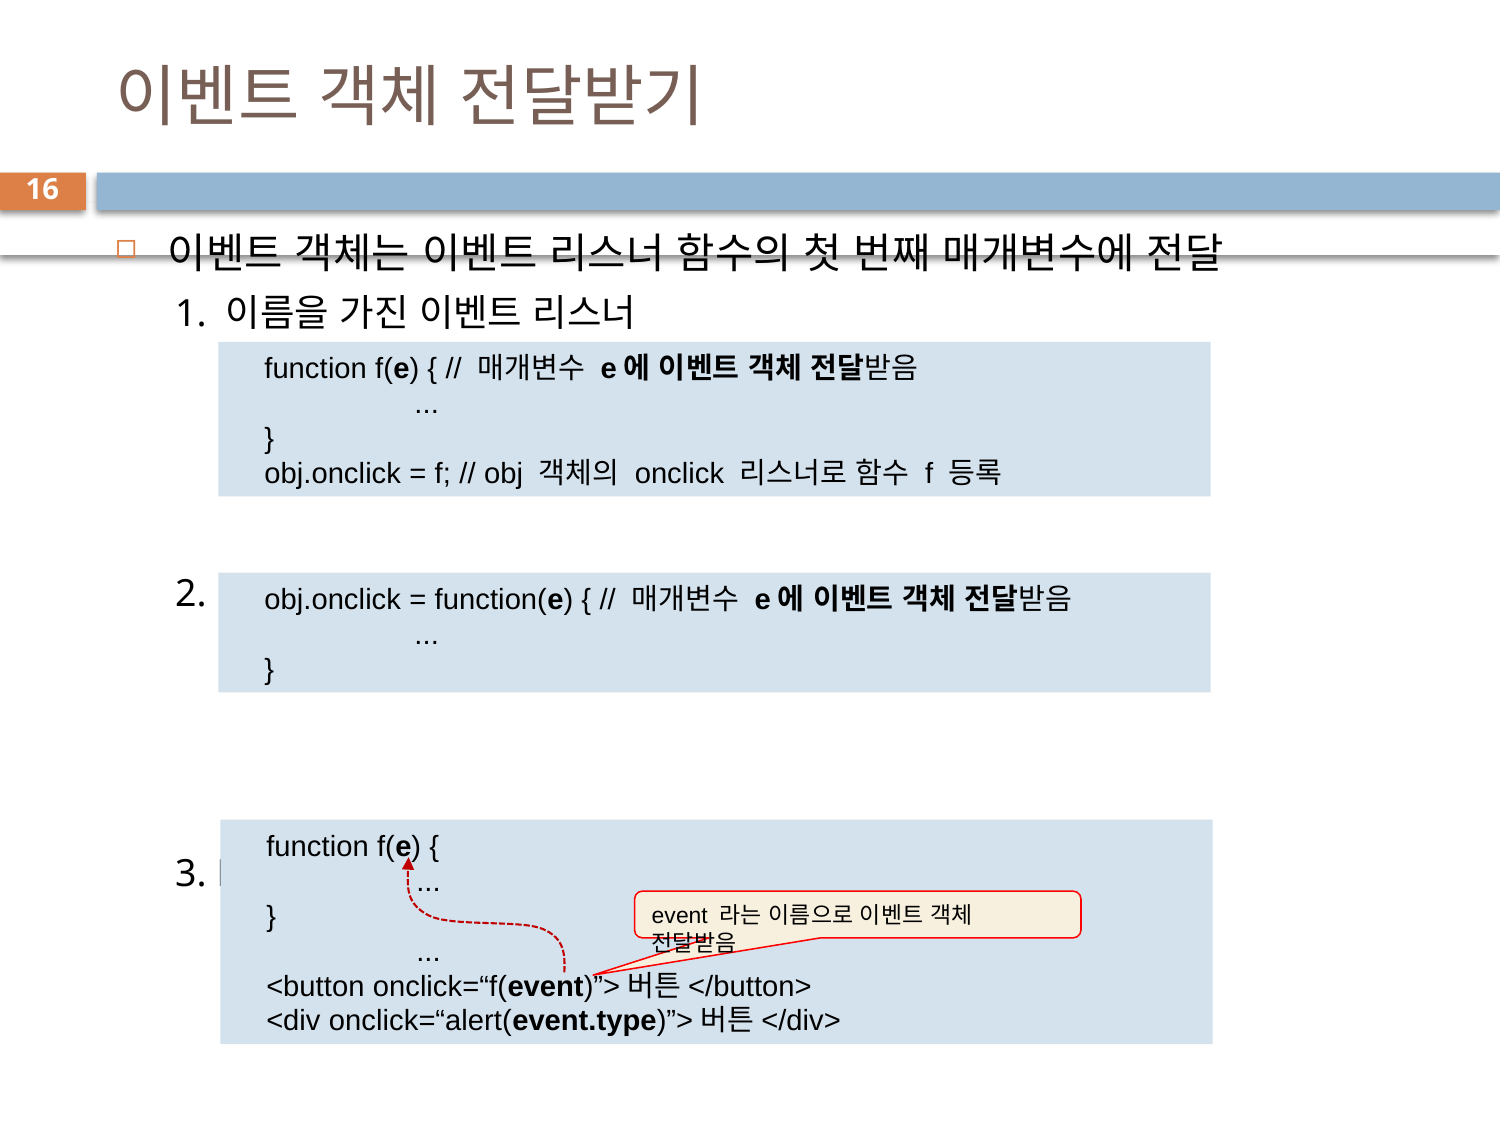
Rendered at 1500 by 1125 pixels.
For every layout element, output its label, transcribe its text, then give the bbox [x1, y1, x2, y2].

text_box function f(e) { ... } ... <button onclick=“f(event)”>버튼</button> <div onclick=“alert(event.type)”>버튼</div> [220, 819, 1213, 1045]
text_box [401, 857, 567, 973]
title 이벤트 객체 전달받기 [100, 37, 1438, 149]
text_box function f(e) { // 매개변수 e에 이벤트 객체 전달받음 ... } obj.onclick = f; // obj 객체의 onclick 리스너로 함수 f 등록 [218, 341, 1211, 497]
slide_number 16 [0, 170, 87, 211]
text_box event 라는 이름으로 이벤트 객체 전달받음 [593, 891, 1082, 976]
list 이벤트 객체는 이벤트 리스너 함수의 첫 번째 매개변수에 전달 1. 이름을 가진 이벤트 리스너 2. 익명 함수의 경우 3. HTML 태그에 이벤트 리스너 : event 라는 이름으로 전달 [100, 219, 1438, 1047]
text_box obj.onclick = function(e) { // 매개변수 e에 이벤트 객체 전달받음 ... } [218, 572, 1211, 693]
